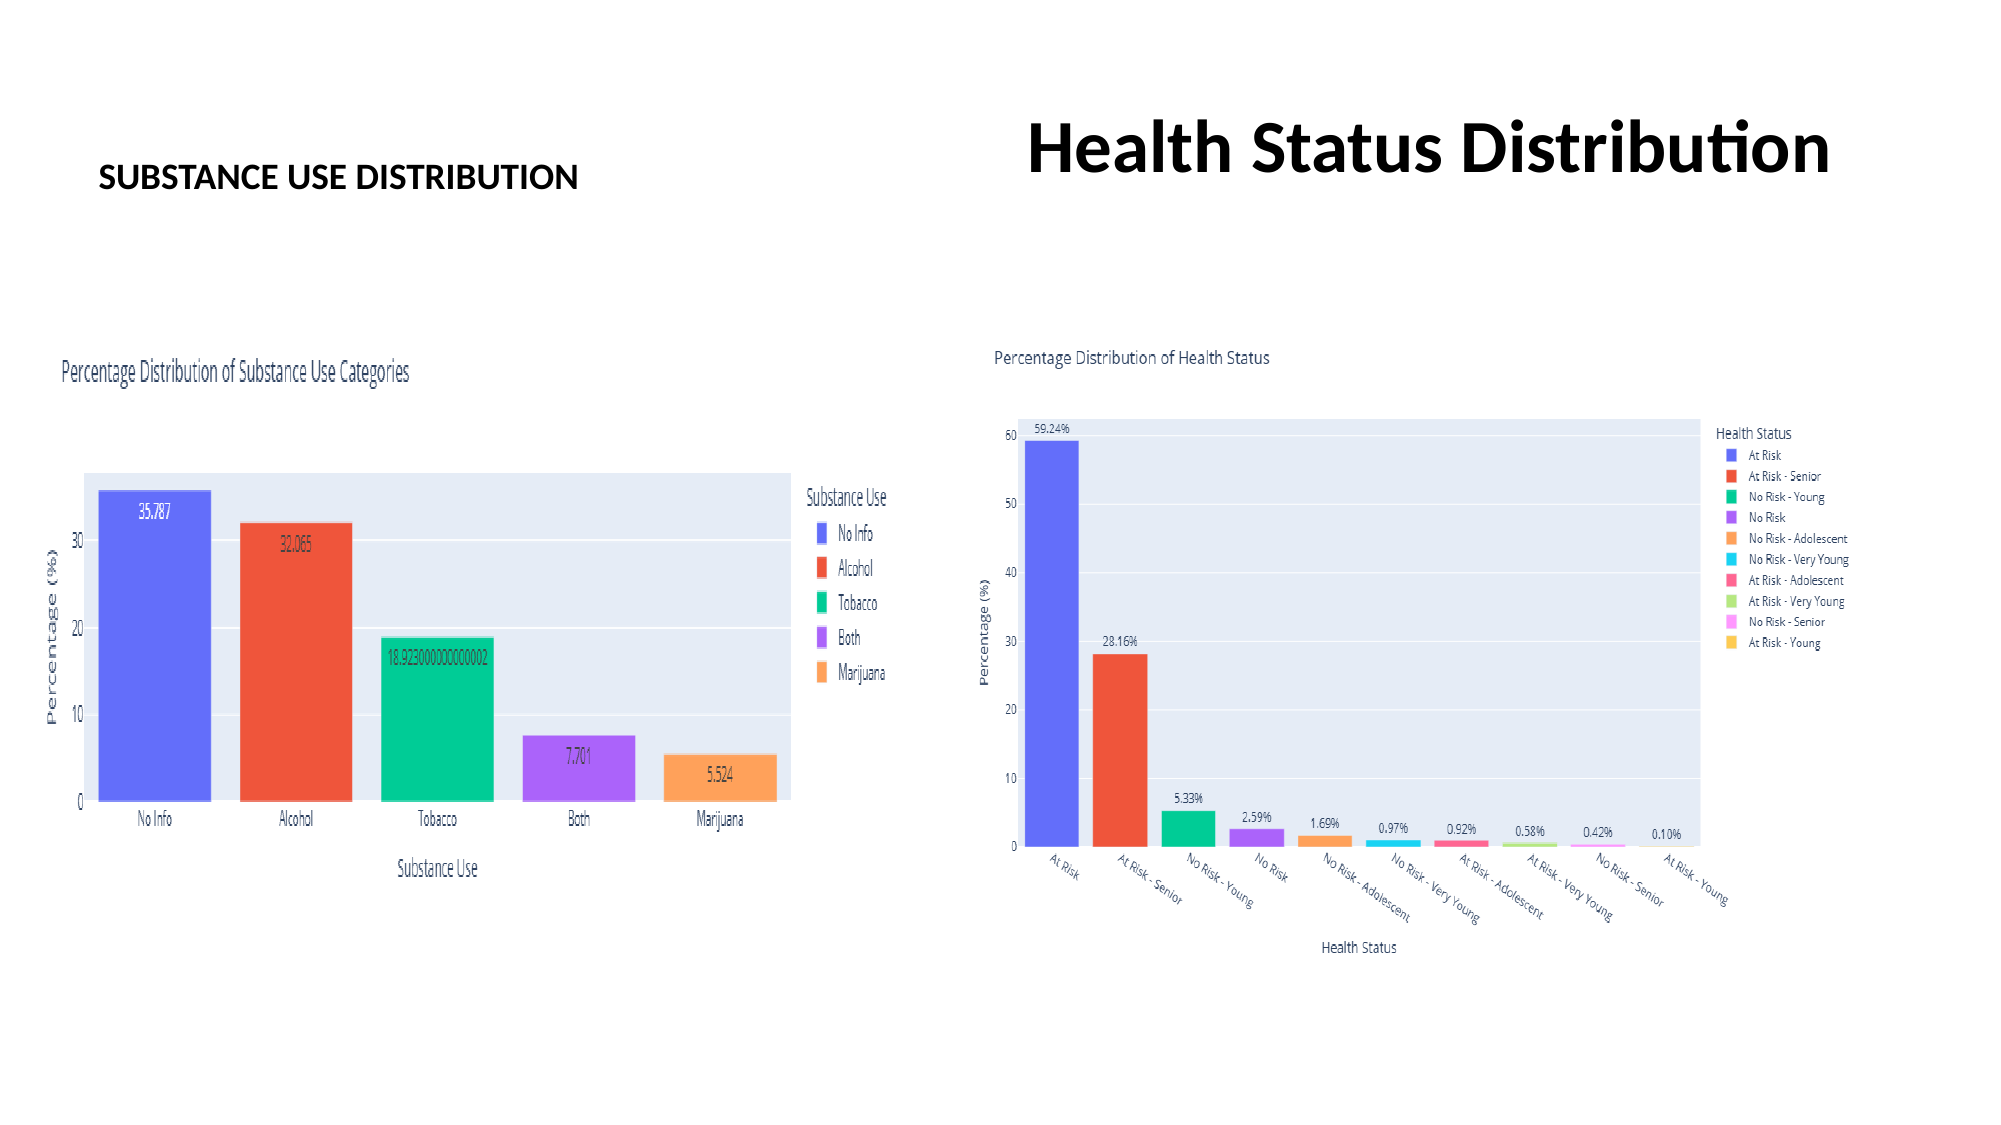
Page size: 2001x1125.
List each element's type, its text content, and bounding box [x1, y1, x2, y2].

list SUBSTANCE USE DISTRIBUTION [34, 42, 644, 215]
list Health Status Distribution [1012, 60, 1863, 196]
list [947, 310, 1864, 969]
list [16, 290, 899, 950]
